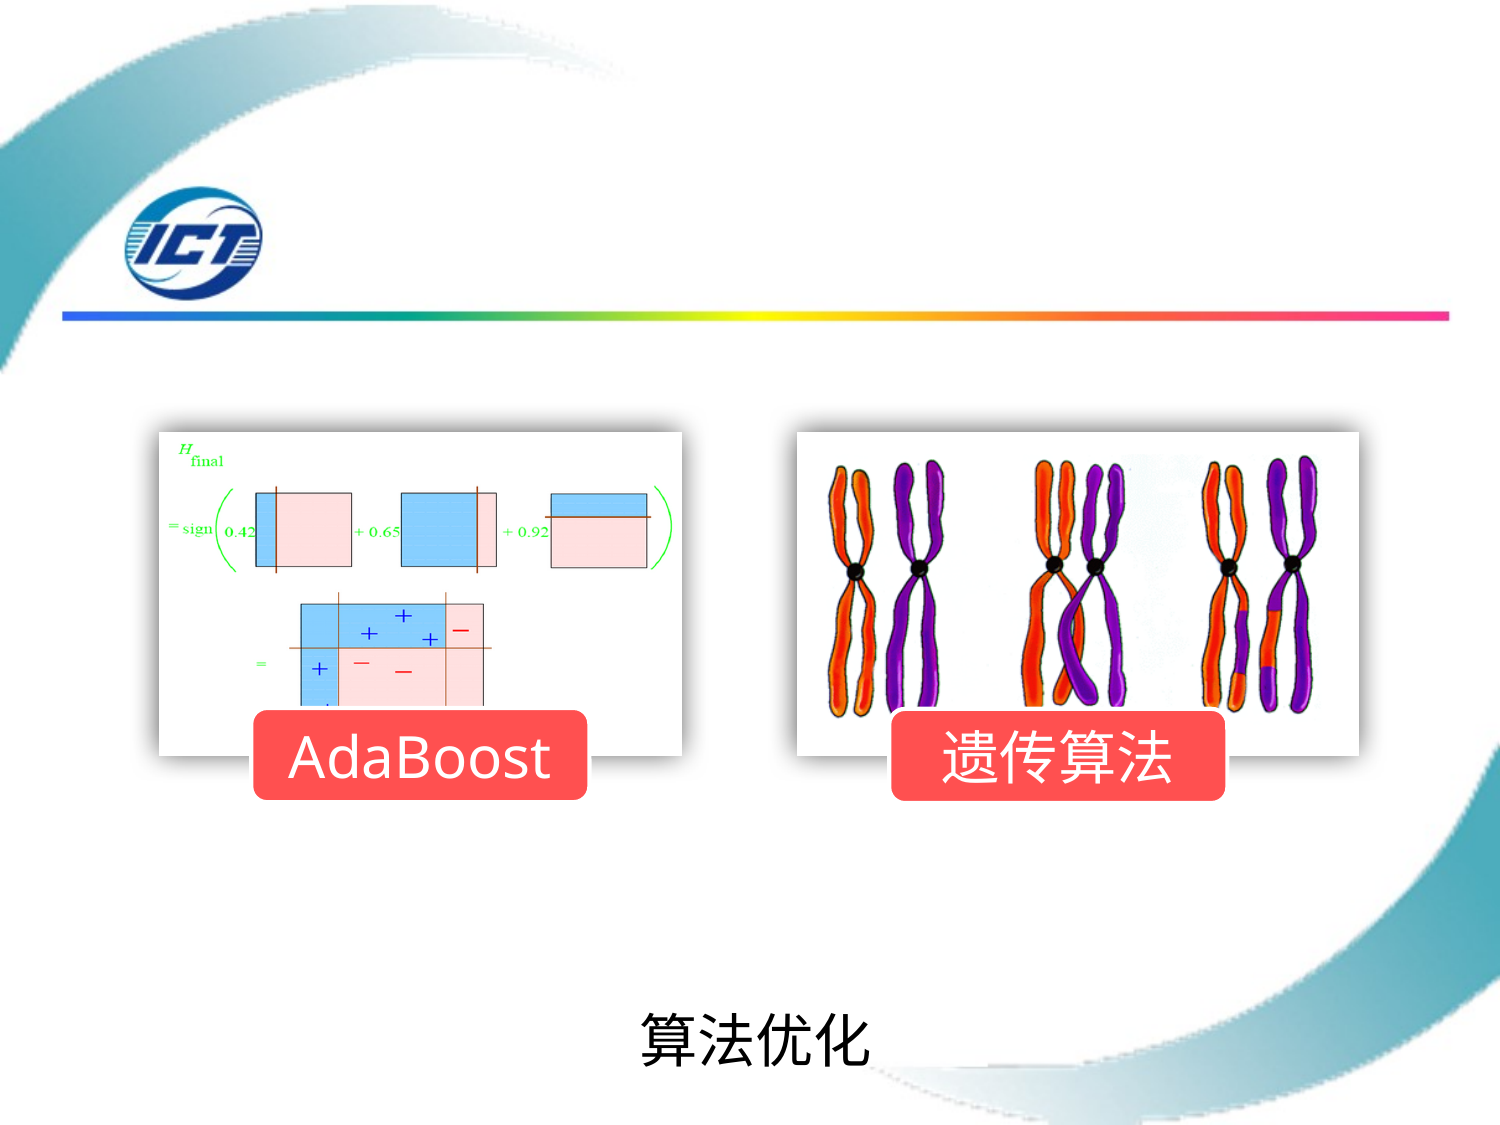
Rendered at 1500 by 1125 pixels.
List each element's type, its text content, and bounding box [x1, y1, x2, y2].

text_box 算法优化 [624, 997, 888, 1082]
text_box AdaBoost [249, 764, 592, 805]
picture [0, 0, 1500, 1125]
text_box 遗传算法 [887, 764, 1230, 806]
